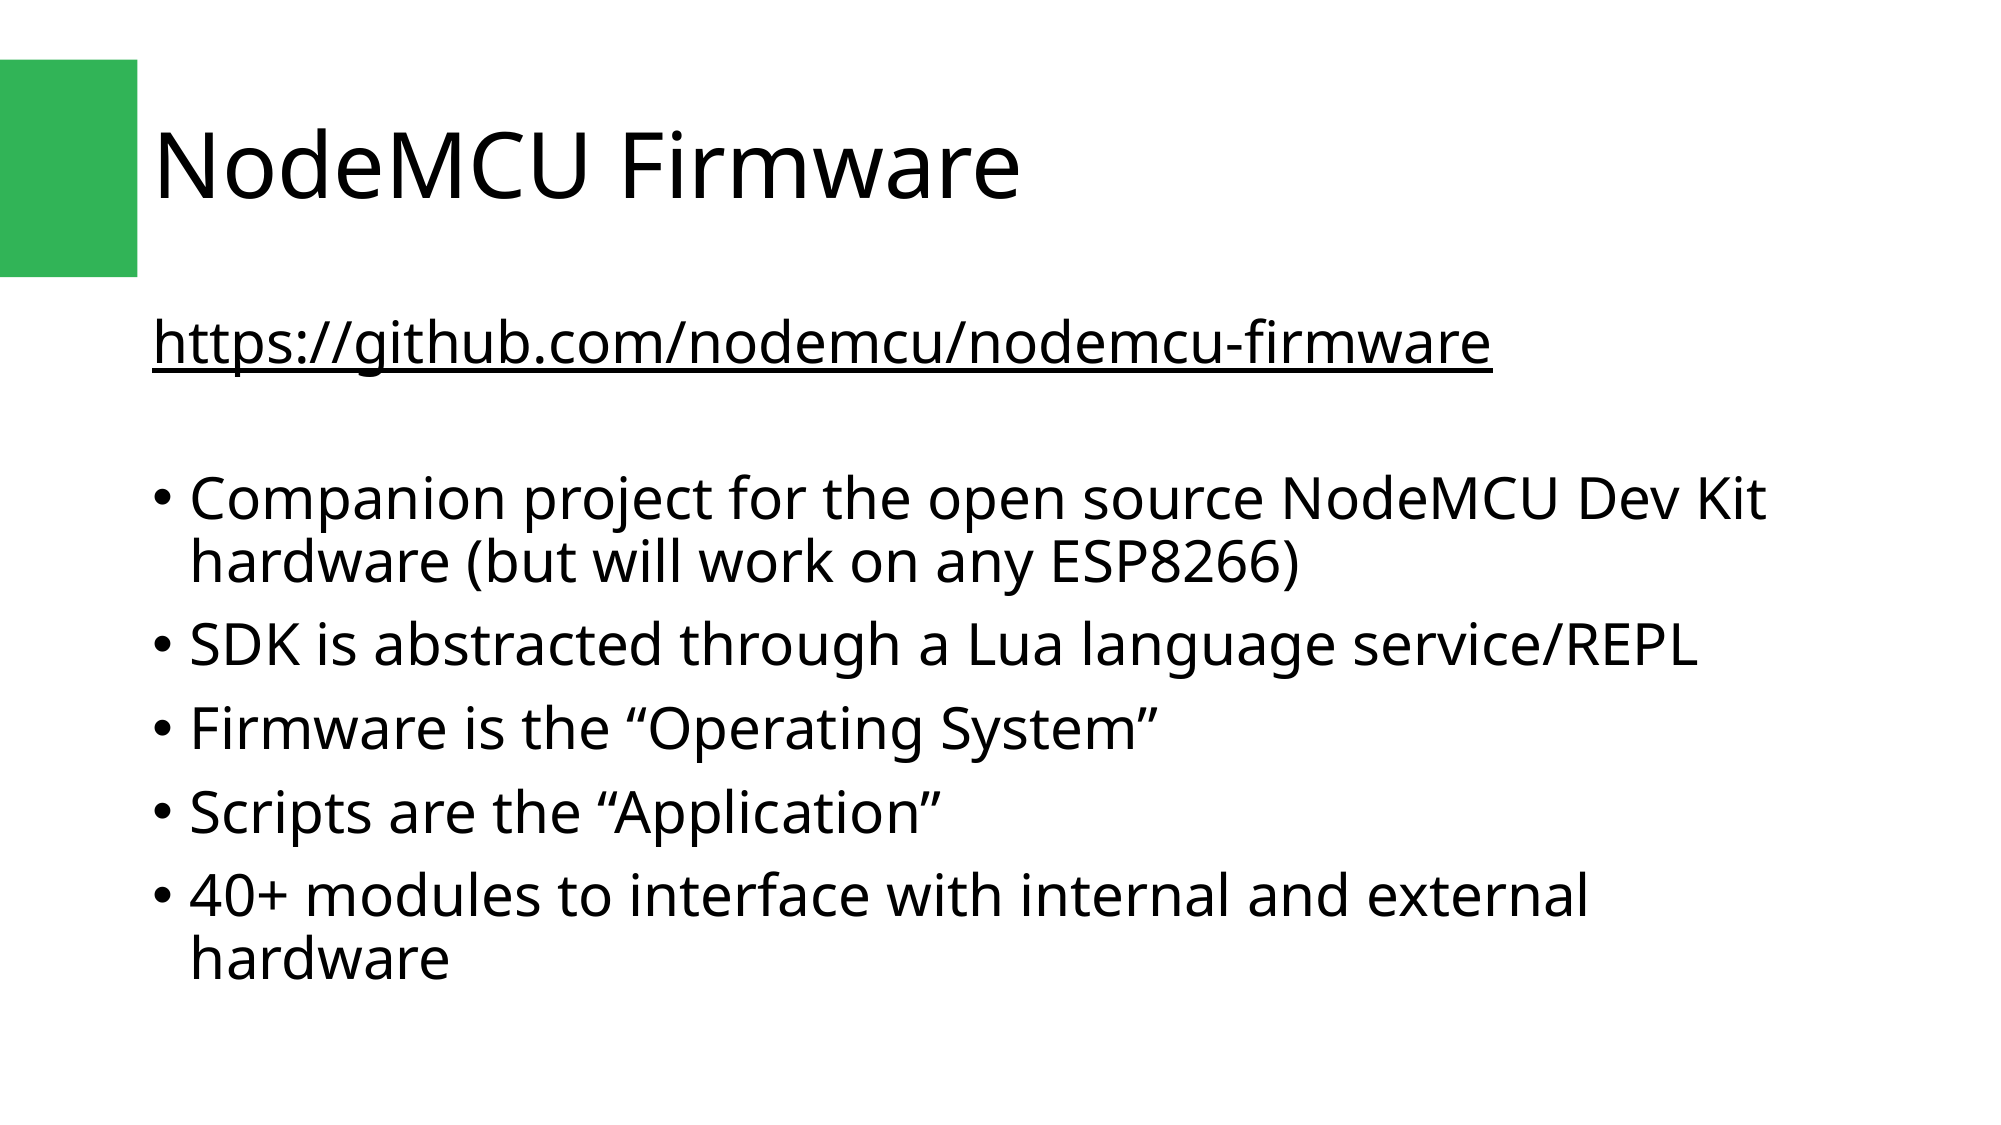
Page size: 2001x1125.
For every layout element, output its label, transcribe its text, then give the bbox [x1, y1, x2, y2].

list https://github.com/nodemcu/nodemcu-firmware Companion project for the open source NodeMCU Dev Kit hardware (but will work on any ESP8266) SDK is abstracted through a Lua language service/REPL Firmware is the “Operating System” Scripts are the “Application” 40+ modules to interface with internal and external hardware [137, 299, 1863, 1014]
title NodeMCU Firmware [137, 59, 1863, 278]
